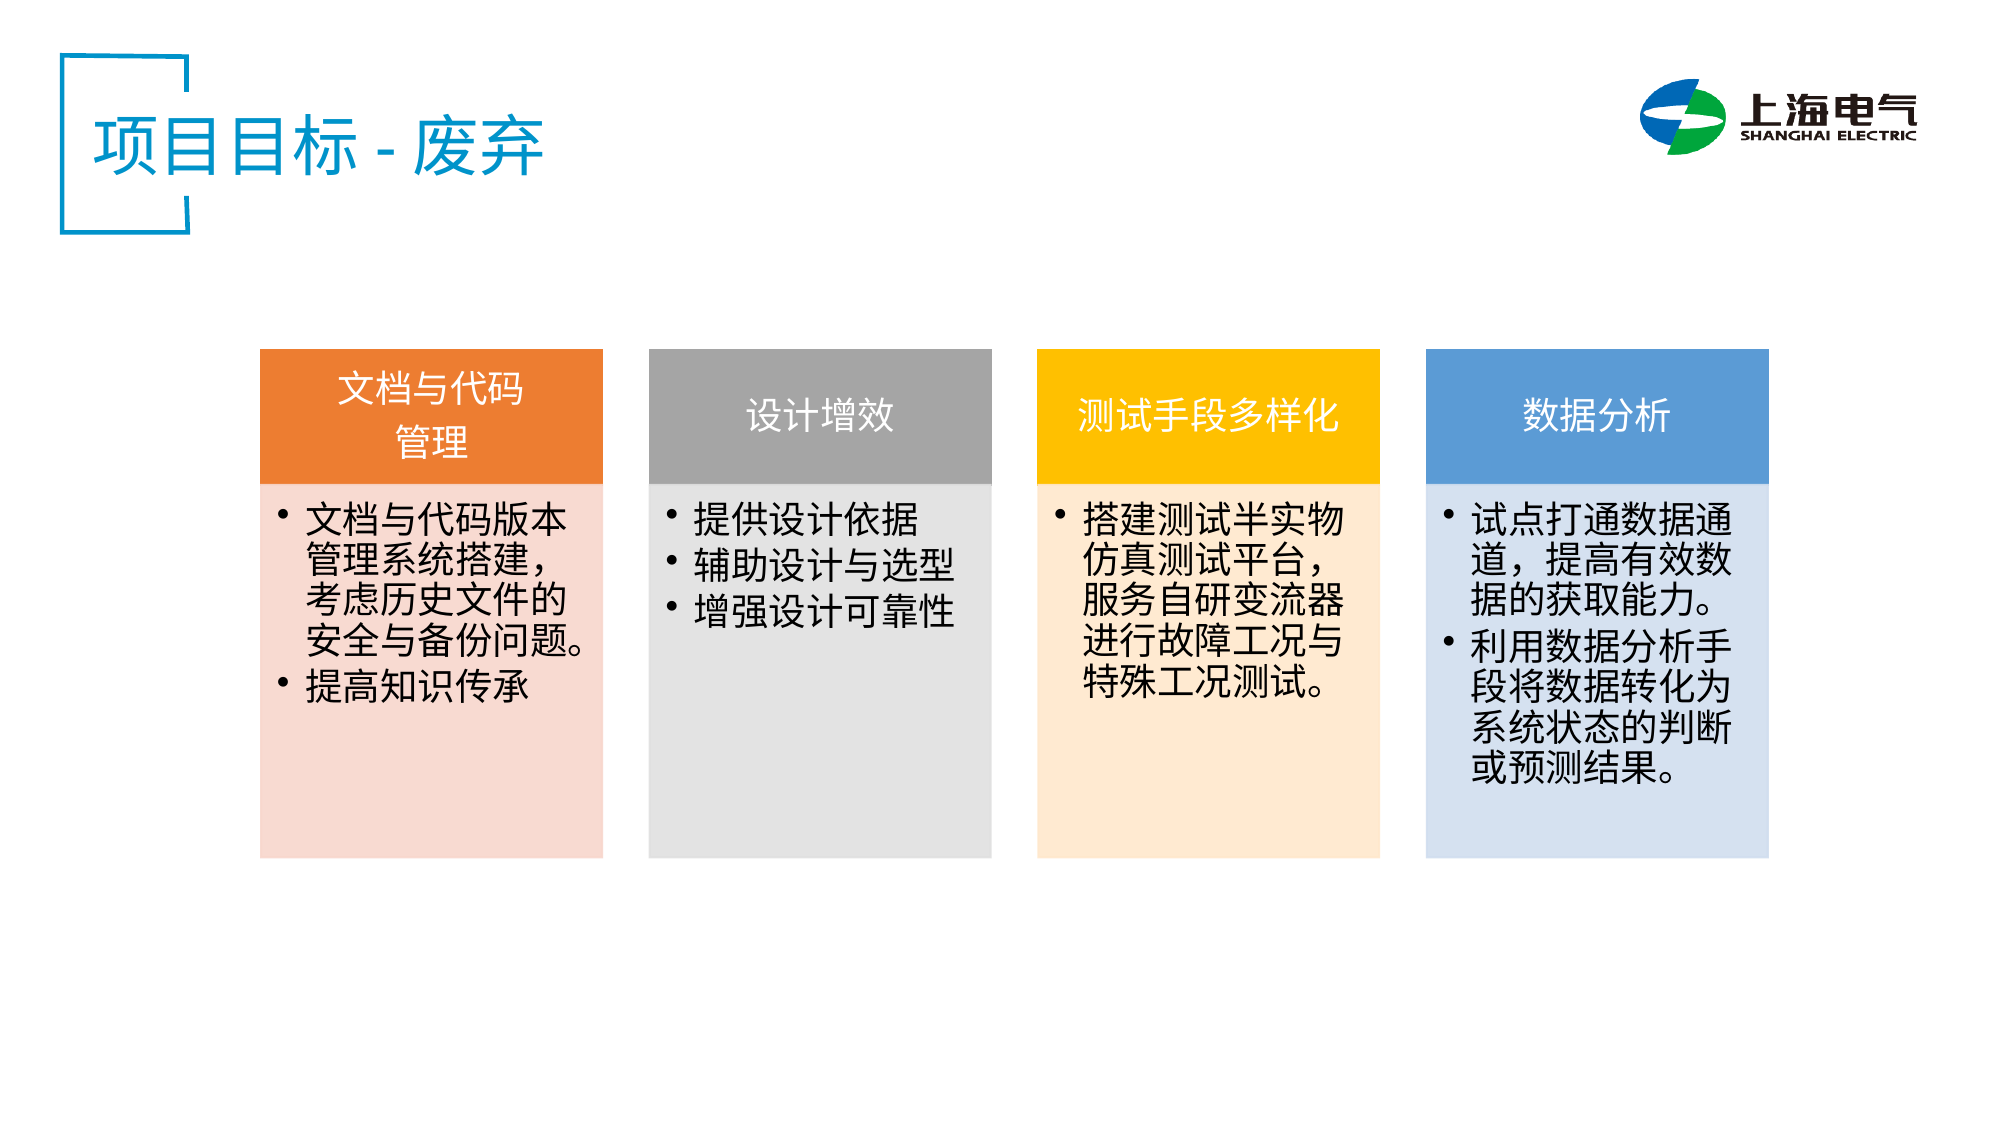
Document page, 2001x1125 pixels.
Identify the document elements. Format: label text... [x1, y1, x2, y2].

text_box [260, 95, 1769, 1112]
picture [1640, 76, 1925, 157]
text_box 项目目标-废弃 [77, 95, 260, 191]
